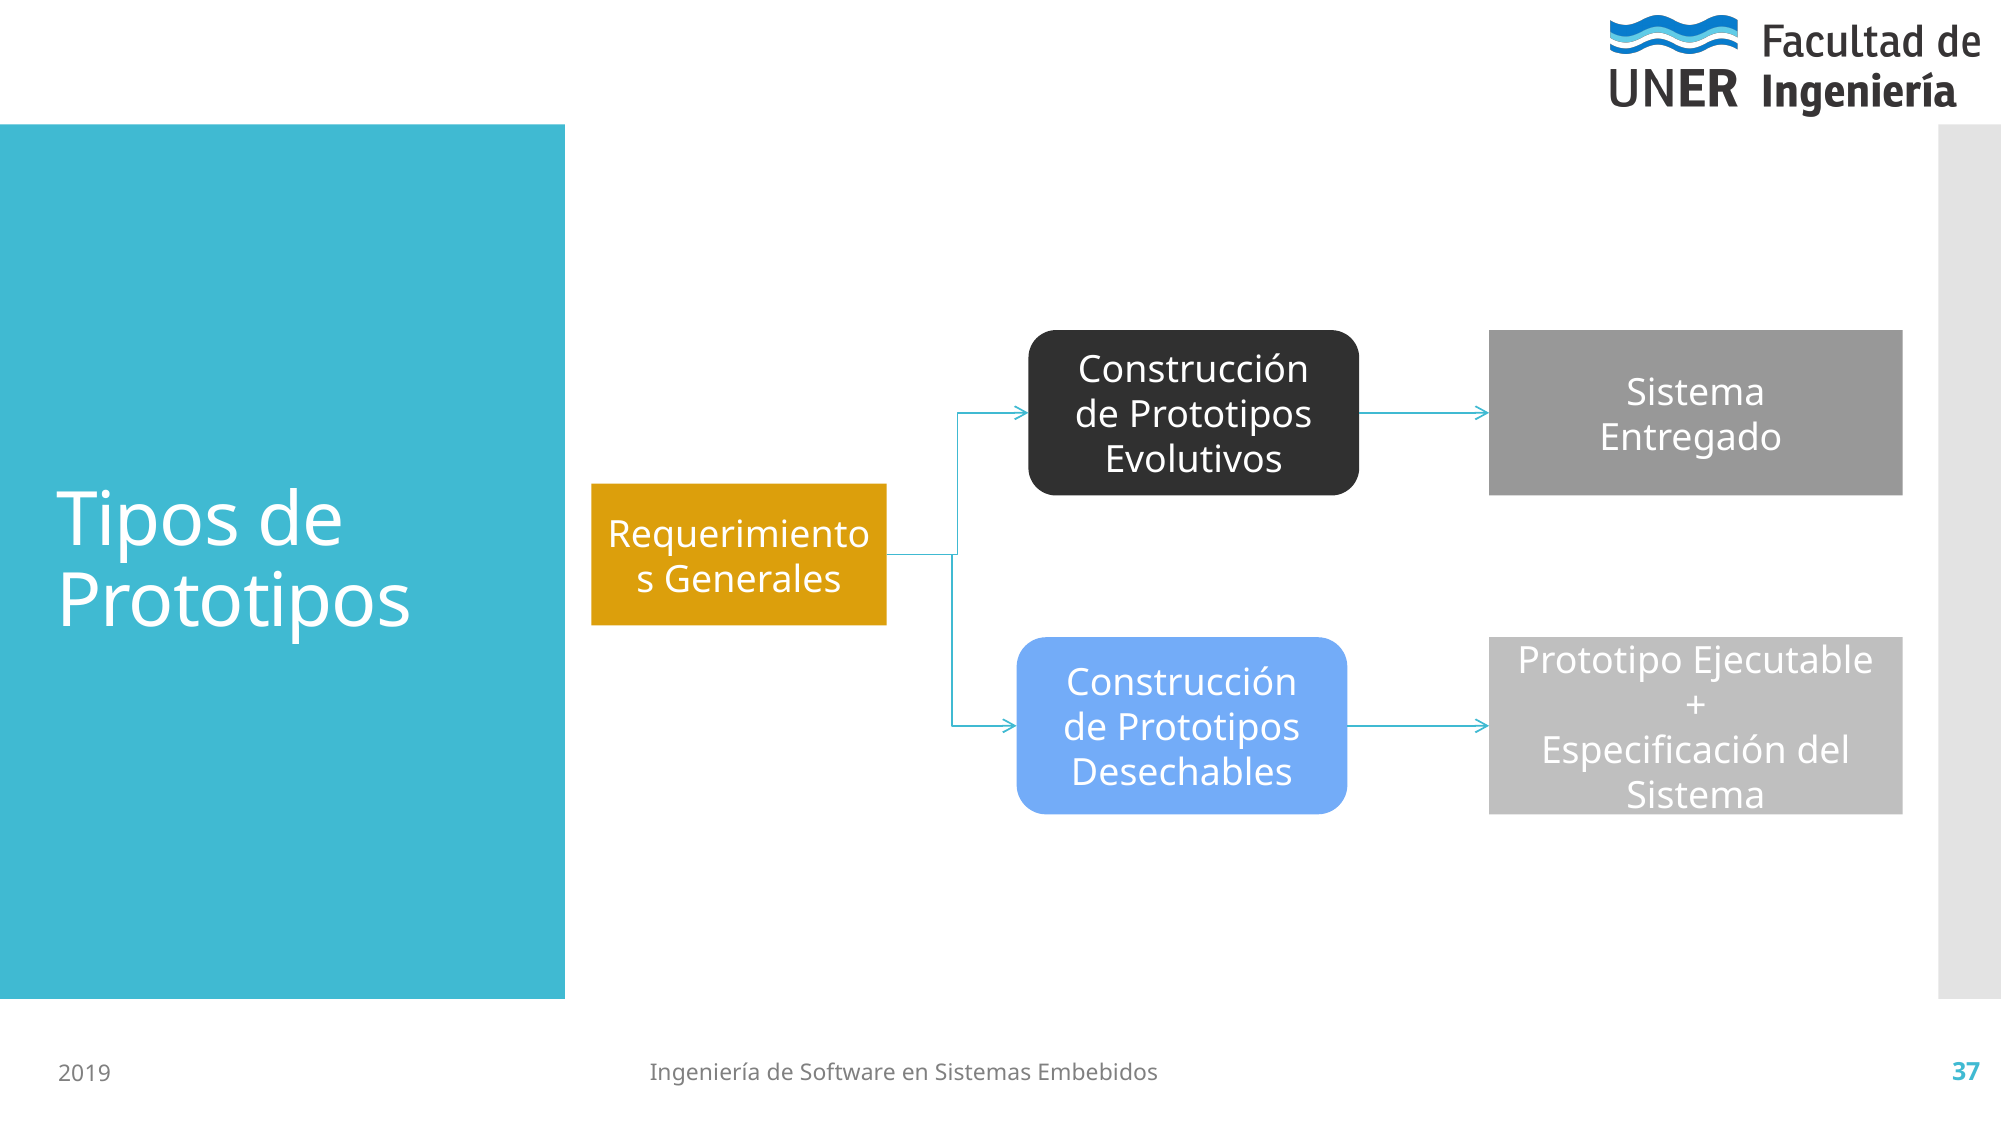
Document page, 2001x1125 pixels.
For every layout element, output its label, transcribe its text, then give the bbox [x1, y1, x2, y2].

text_box Construcción de Prototipos Desechables [1015, 636, 1349, 816]
text_box Sistema Entregado [1488, 329, 1903, 496]
footer Ingeniería de Software en Sistemas Embebidos [634, 1042, 1605, 1103]
text_box Requerimientos Generales [591, 483, 886, 626]
picture [1594, 0, 1996, 132]
text_box Prototipo Ejecutable + Especificación del Sistema [1488, 636, 1903, 815]
text_box Construcción de Prototipos Evolutivos [1027, 329, 1360, 497]
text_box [886, 412, 1029, 555]
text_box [886, 554, 1017, 726]
slide_number 37 [1744, 1042, 1996, 1103]
slide_number 2019 [43, 1042, 493, 1103]
title Tipos de Prototipos [41, 184, 525, 940]
